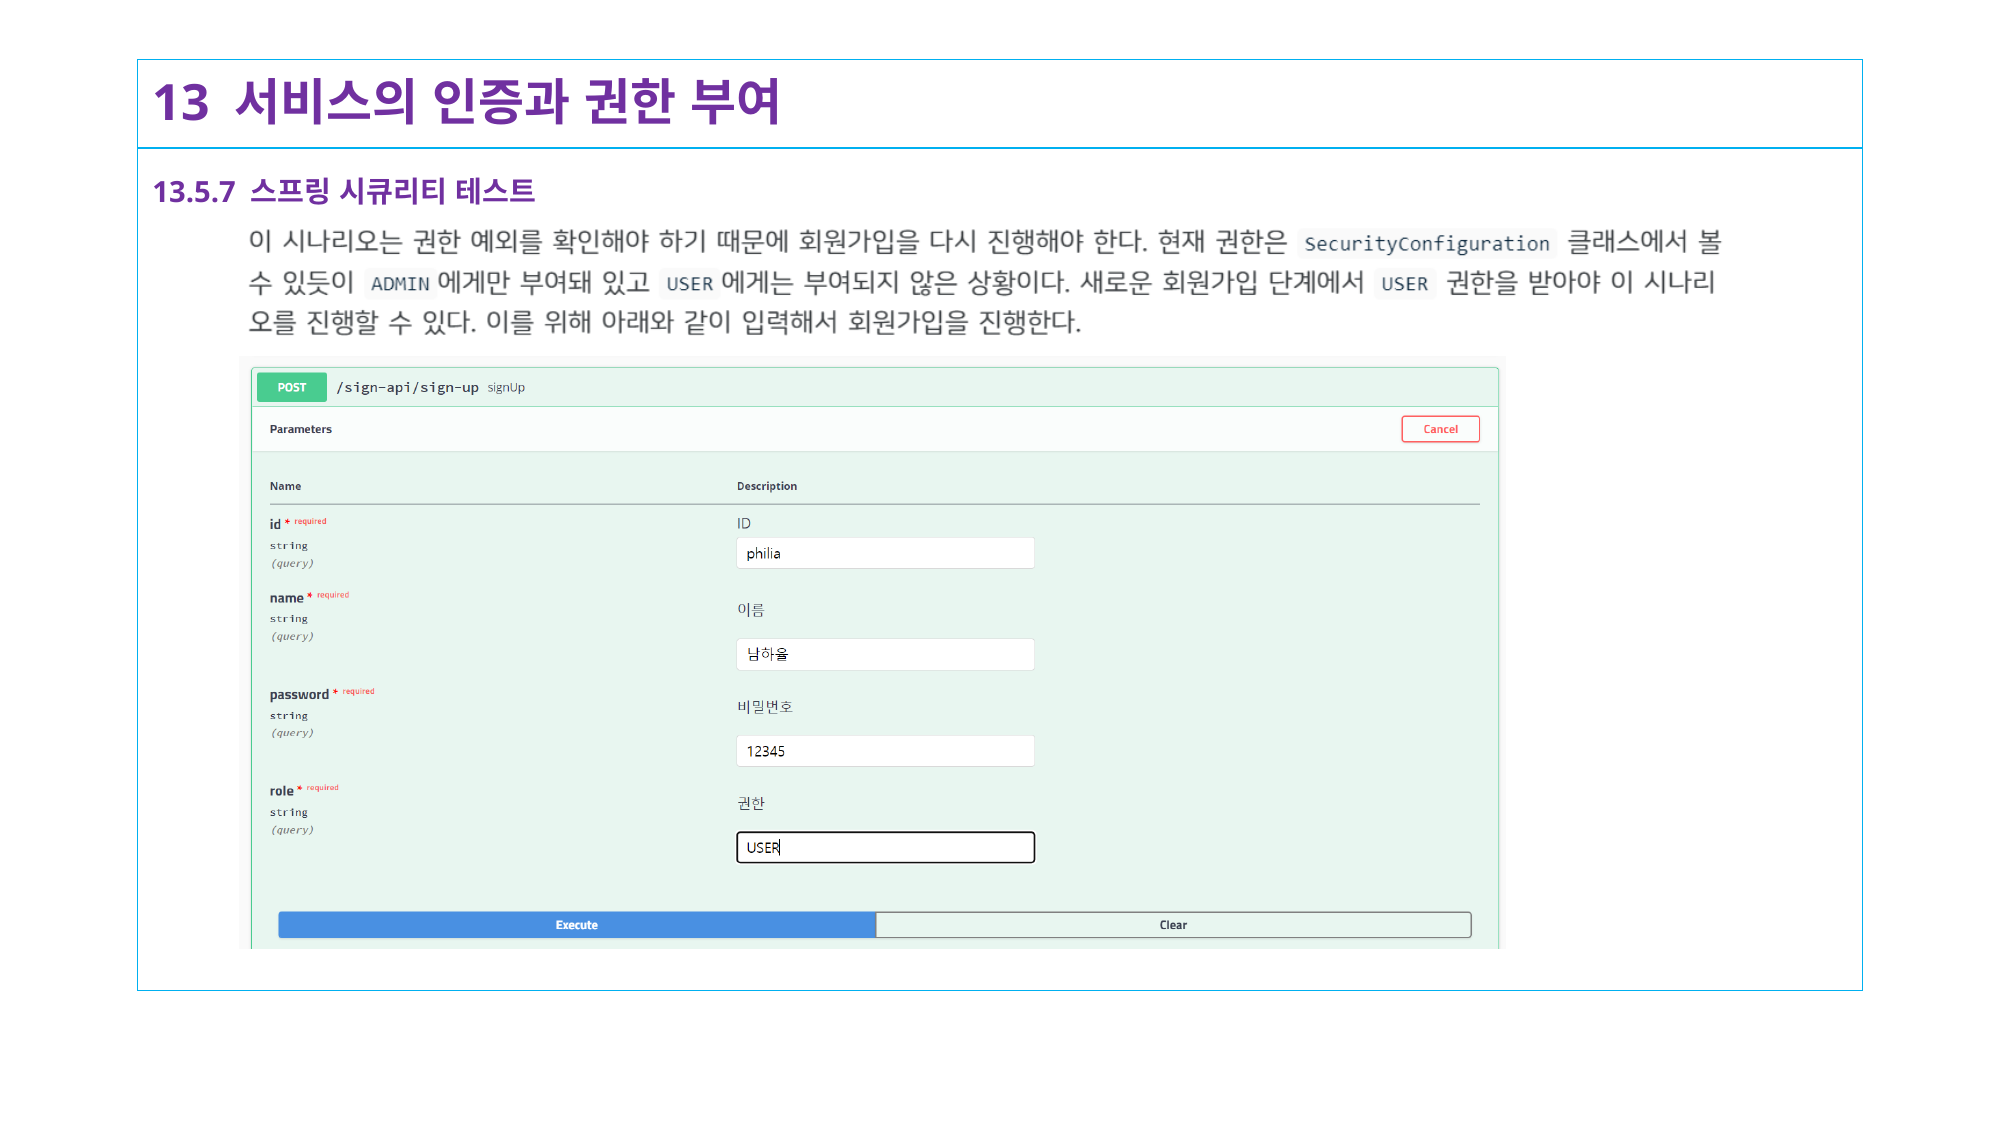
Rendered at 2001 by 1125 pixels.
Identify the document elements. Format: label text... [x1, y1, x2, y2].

list 13.5.7 스프링 시큐리티 테스트 [137, 148, 1863, 991]
title 13 서비스의 인증과 권한 부여 [137, 59, 1863, 148]
picture [239, 212, 1728, 949]
